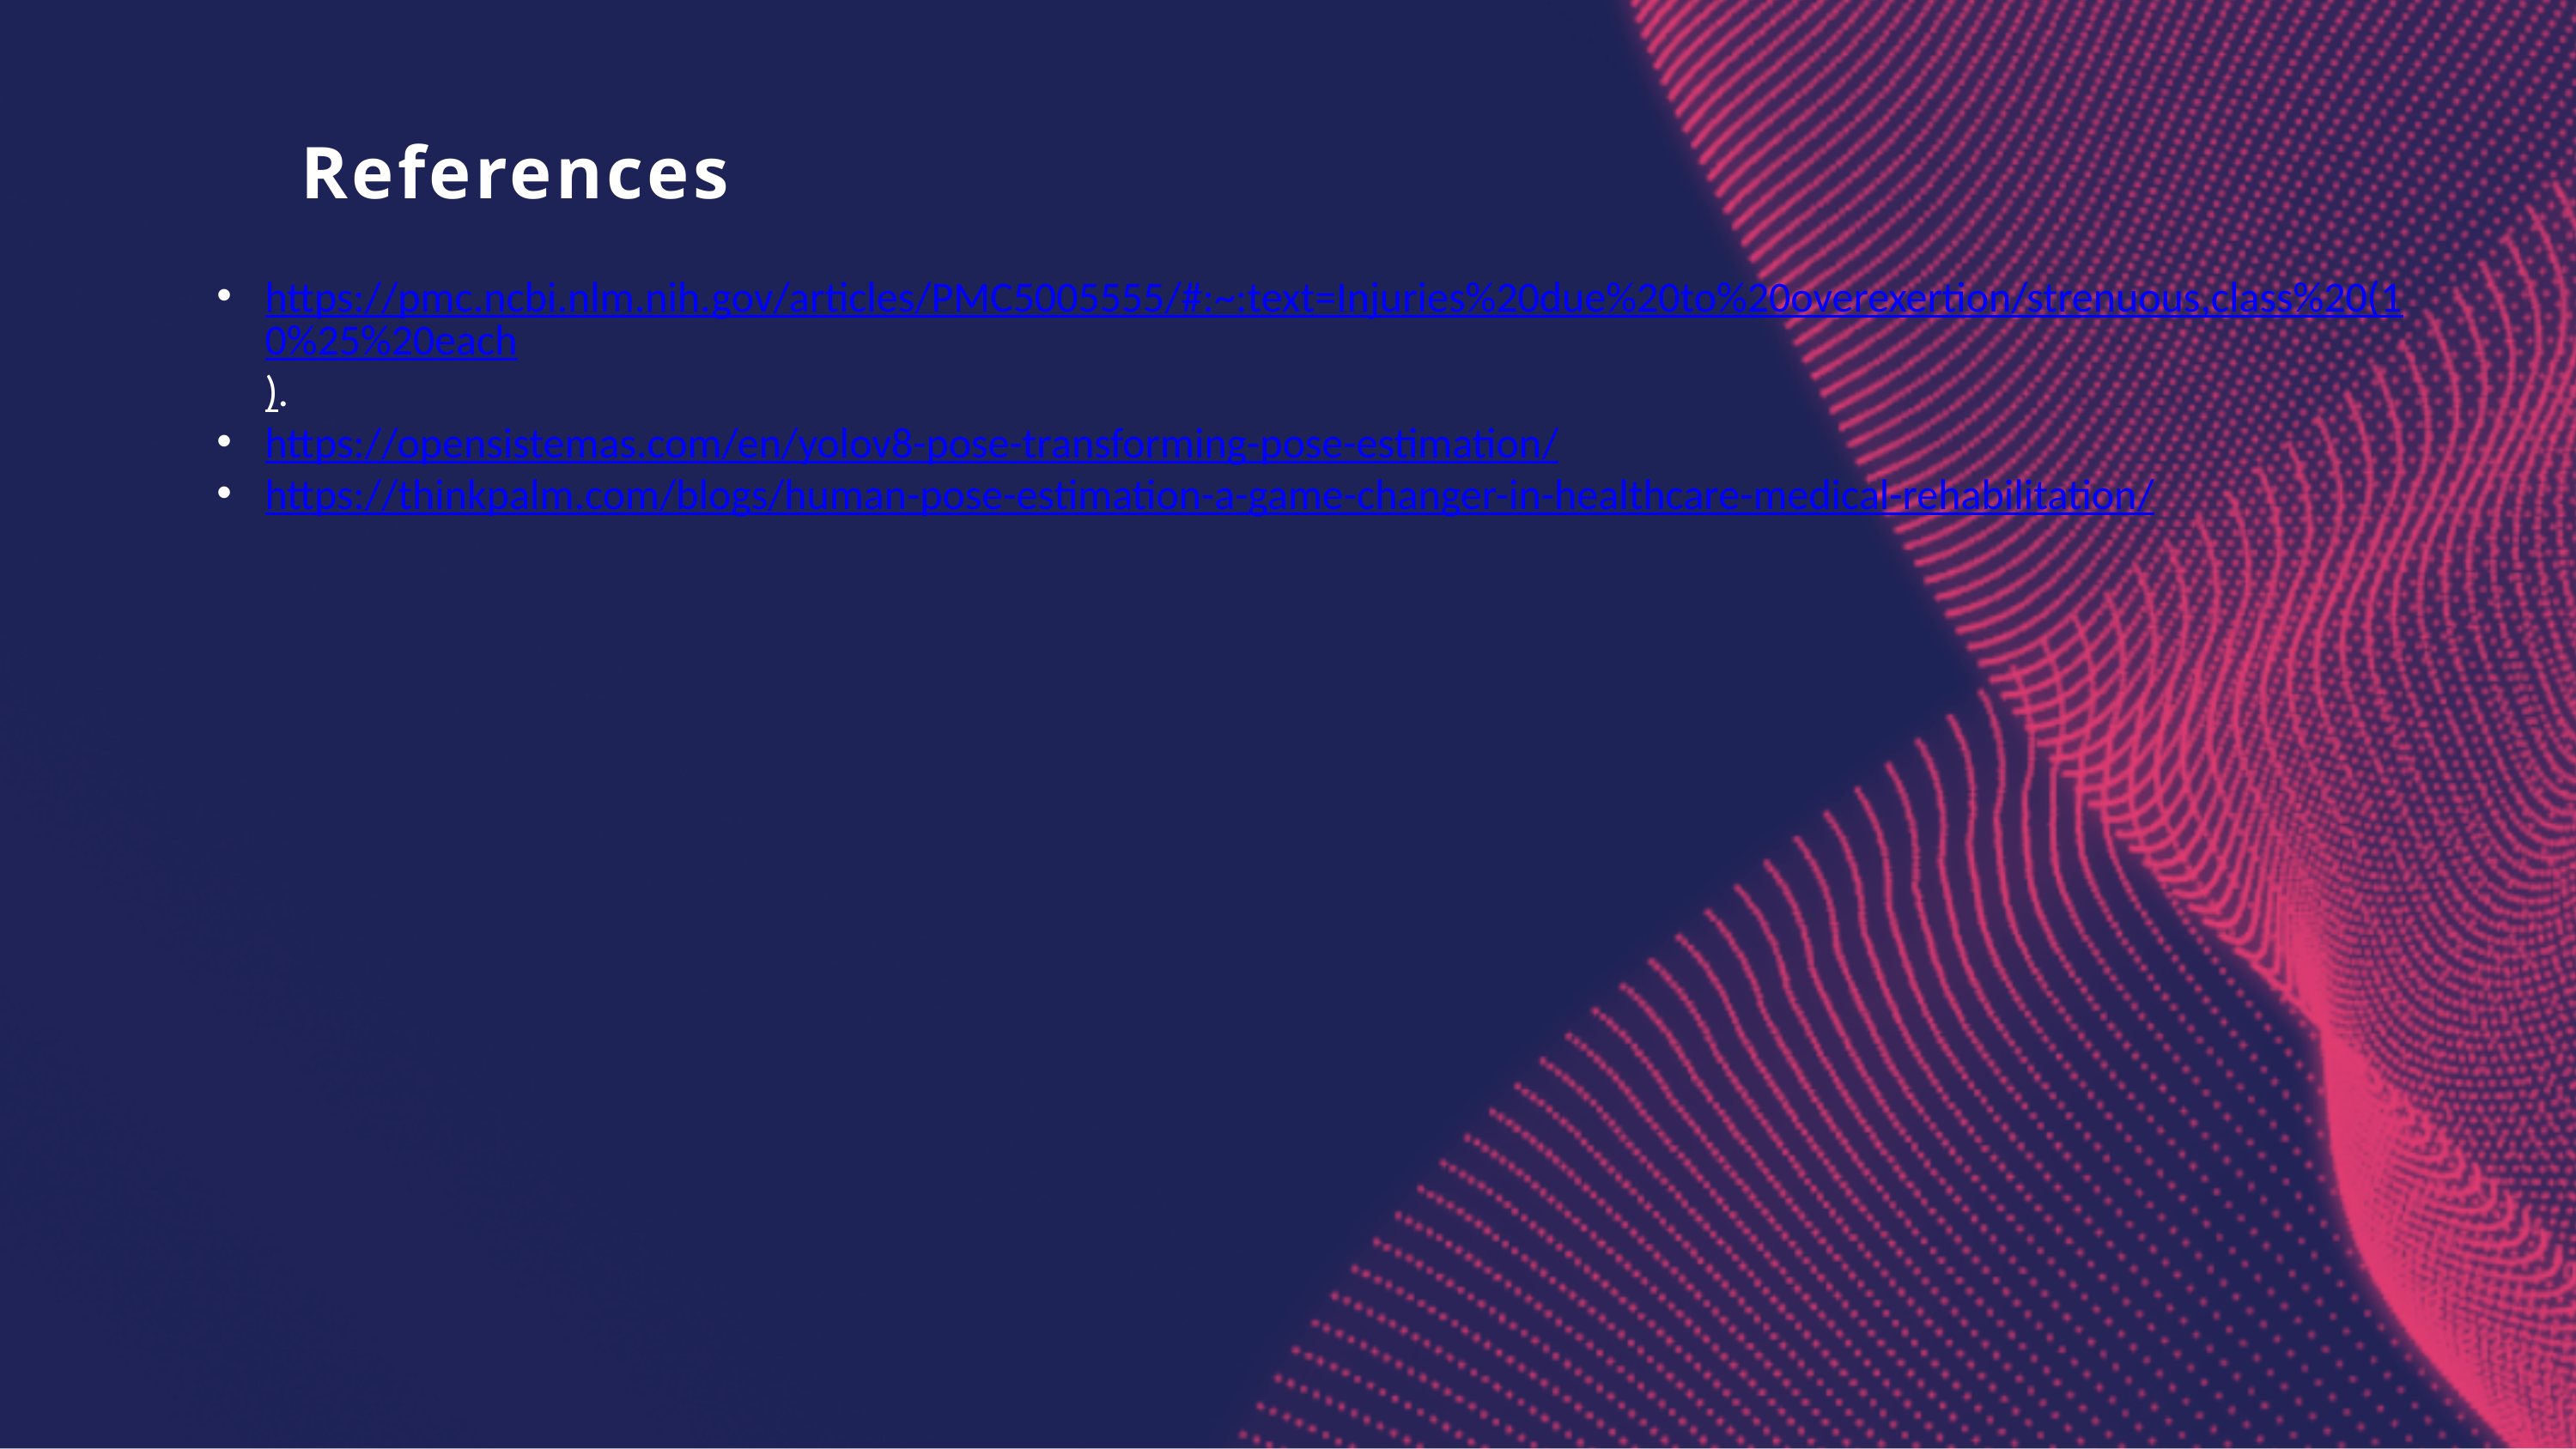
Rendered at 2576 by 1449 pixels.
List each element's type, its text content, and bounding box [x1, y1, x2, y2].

text_box References [301, 158, 1009, 214]
text_box https://pmc.ncbi.nlm.nih.gov/articles/PMC5005555/#:~:text=Injuries%20due%20to%20overexertion/strenuous,class%20(10%25%20each). https://opensistemas.com/en/yolov8-pose-transforming-pose-estimation/ https://thinkpalm.com/blogs/human-pose-estimation-a-game-changer-in-healthcare-medical-rehabilitation/ [204, 263, 2426, 636]
text_box [0, 0, 2576, 1449]
